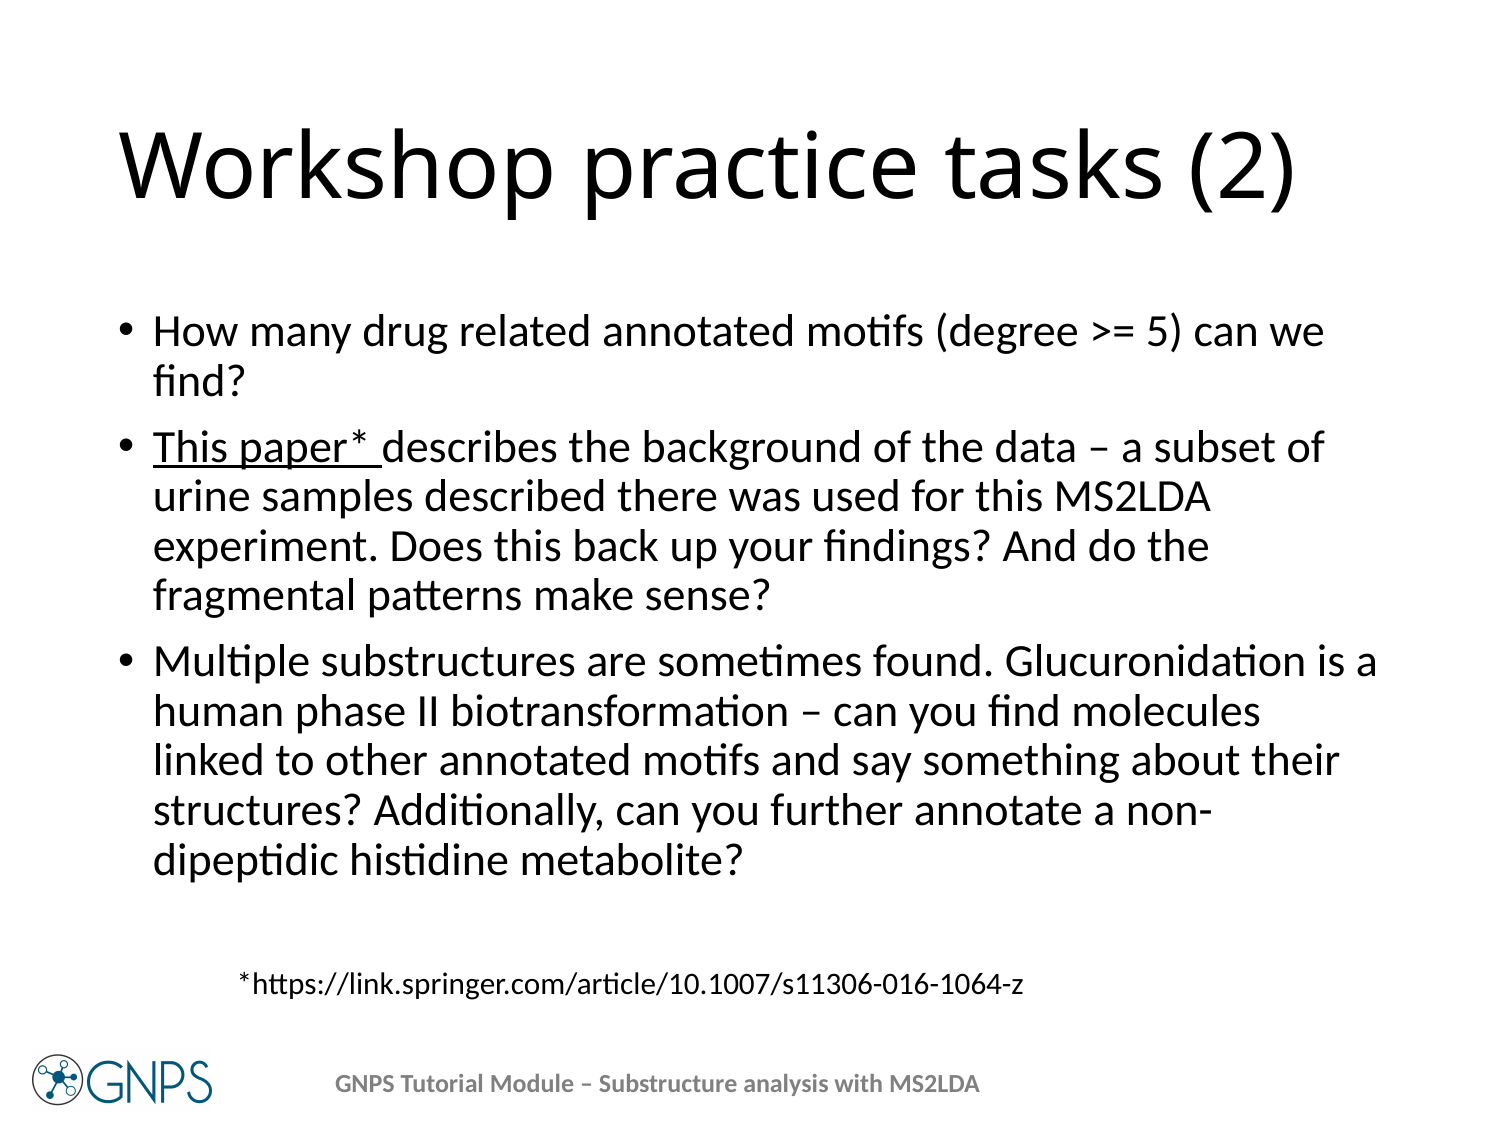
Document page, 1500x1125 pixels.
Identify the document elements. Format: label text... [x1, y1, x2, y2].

picture [32, 1049, 212, 1113]
list How many drug related annotated motifs (degree >= 5) can we find? This paper* describes the background of the data – a subset of urine samples described there was used for this MS2LDA experiment. Does this back up your findings? And do the fragmental patterns make sense? Multiple substructures are sometimes found. Glucuronidation is a human phase II biotransformation – can you find molecules linked to other annotated motifs and say something about their structures? Additionally, can you further annotate a non-dipeptidic histidine metabolite? *https://link.springer.com/article/10.1007/s11306-016-1064-z [103, 299, 1397, 1014]
text_box GNPS Tutorial Module – Substructure analysis with MS2LDA [261, 1059, 1500, 1106]
title Workshop practice tasks (2) [103, 59, 1397, 278]
